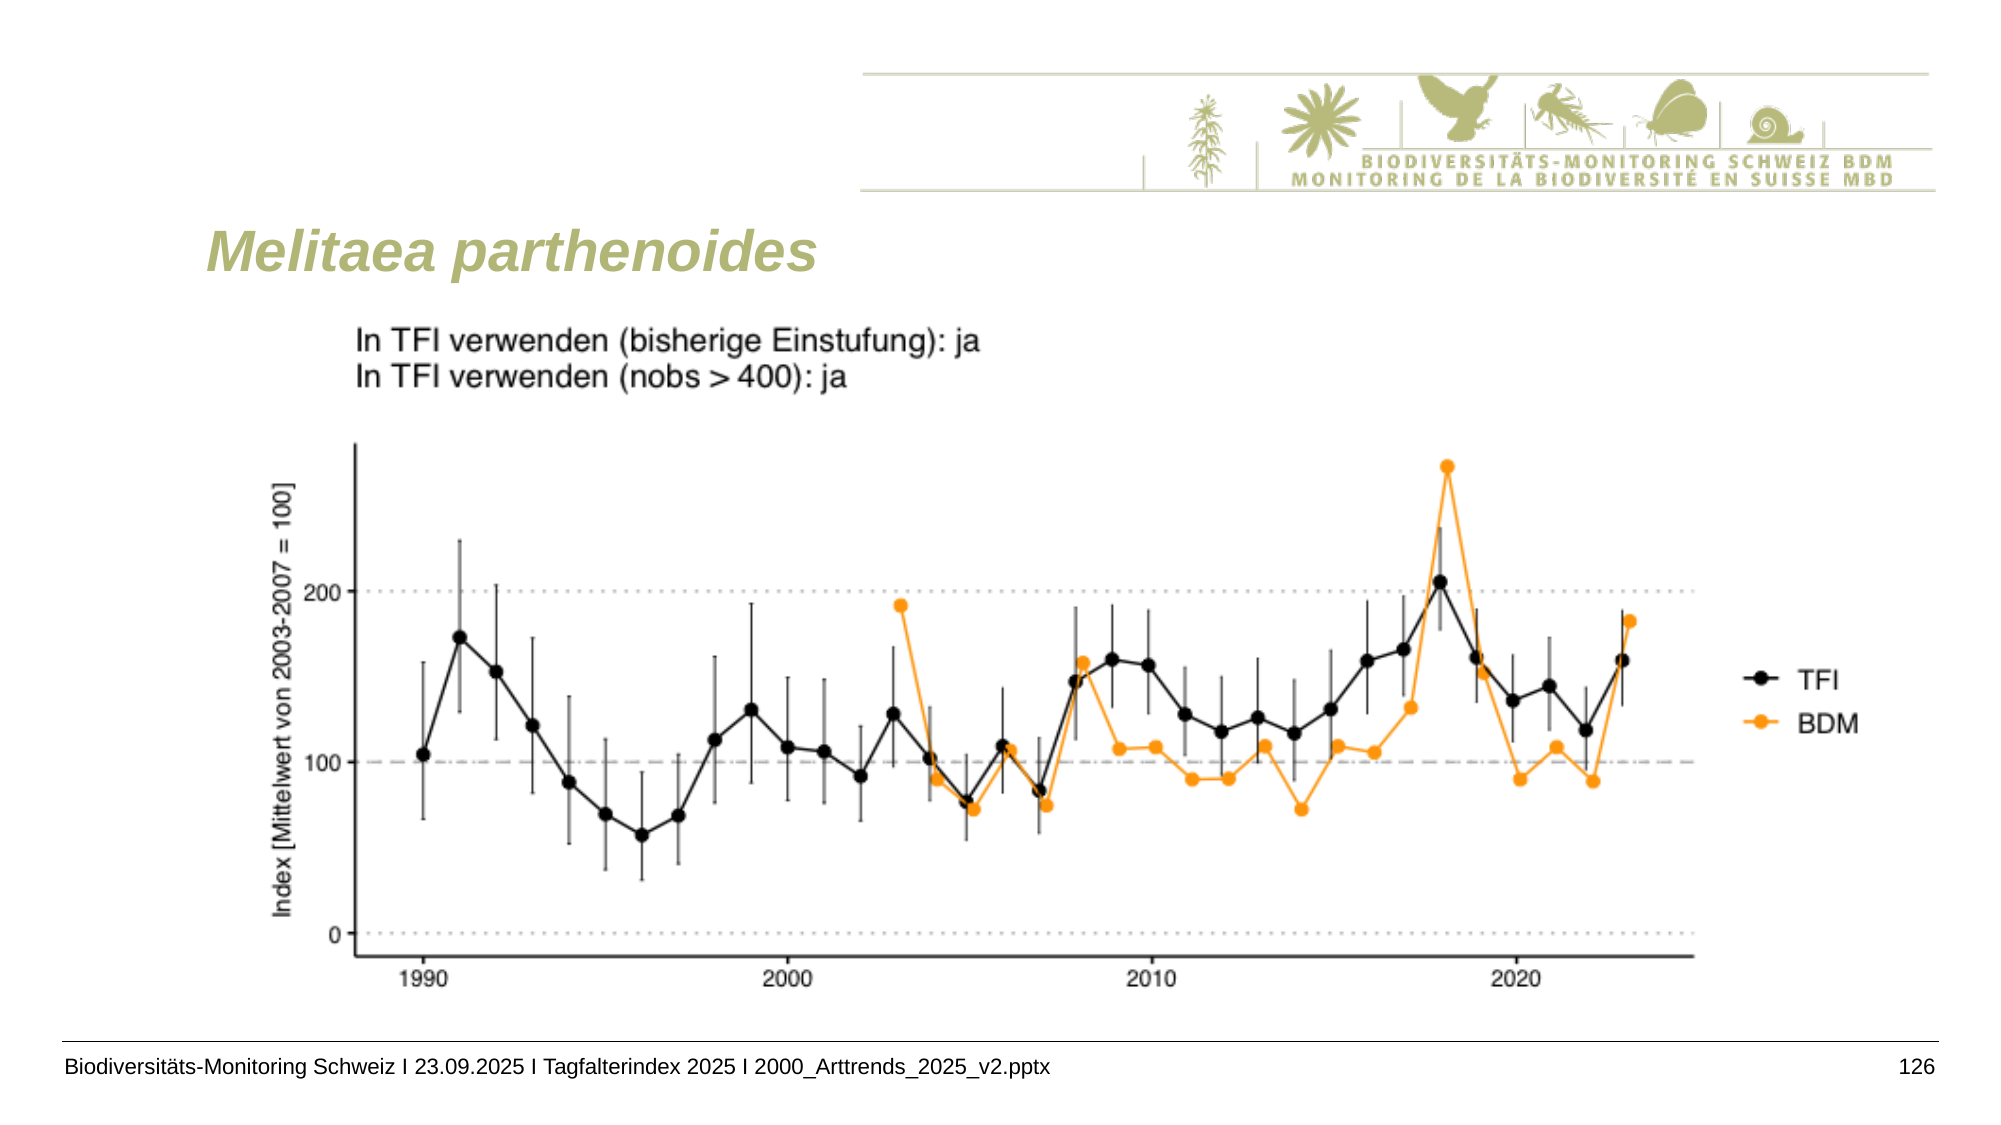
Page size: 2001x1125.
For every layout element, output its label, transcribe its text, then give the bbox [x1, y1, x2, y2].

footer Biodiversitäts-Monitoring Schweiz I 23.09.2025 I Tagfalterindex 2025 I 2000_Arttrends_2025_v2.pptx [64, 1052, 1287, 1080]
picture [258, 312, 1890, 1038]
title Melitaea parthenoides [206, 213, 1941, 301]
